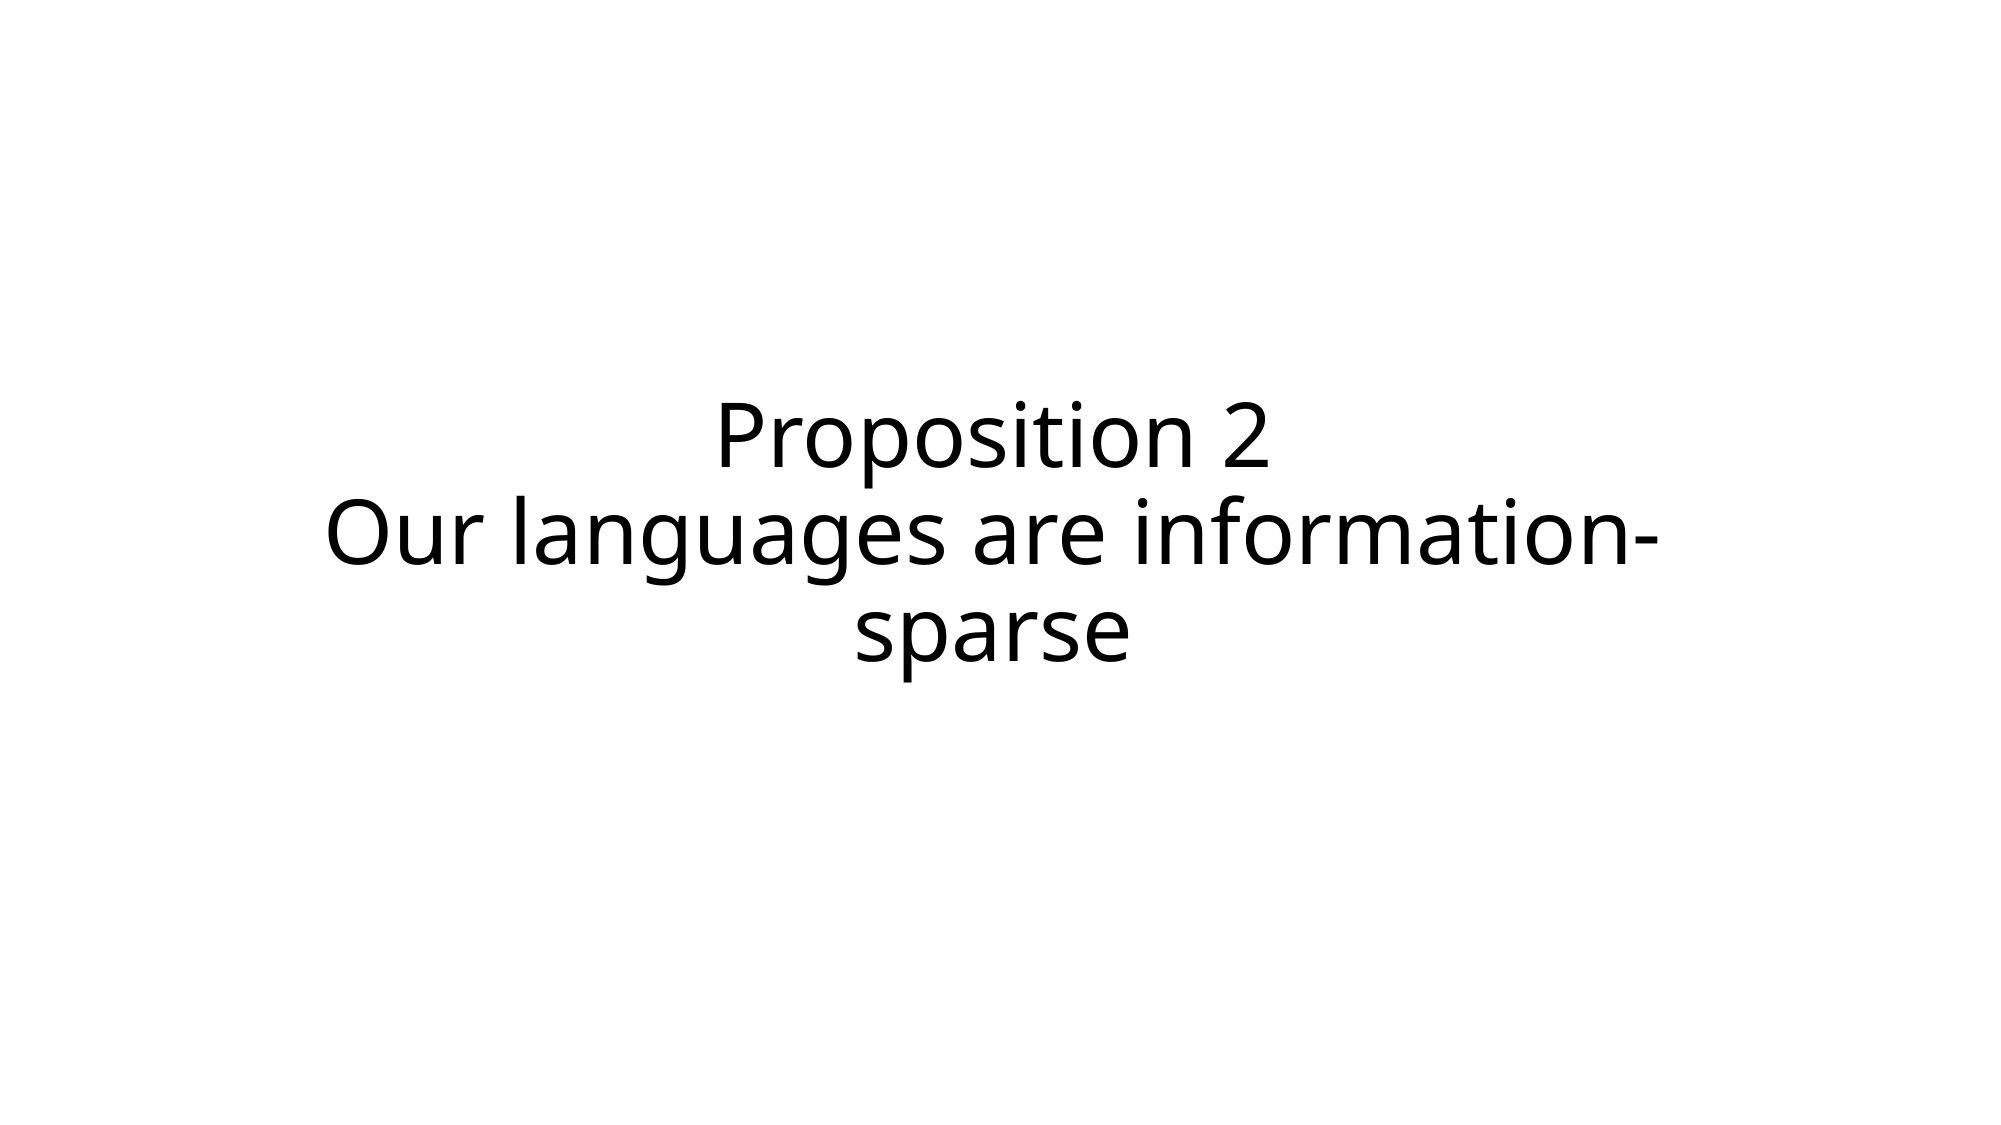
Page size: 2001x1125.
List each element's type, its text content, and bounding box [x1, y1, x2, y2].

title Proposition 2 Our languages are information-sparse [306, 381, 1682, 689]
